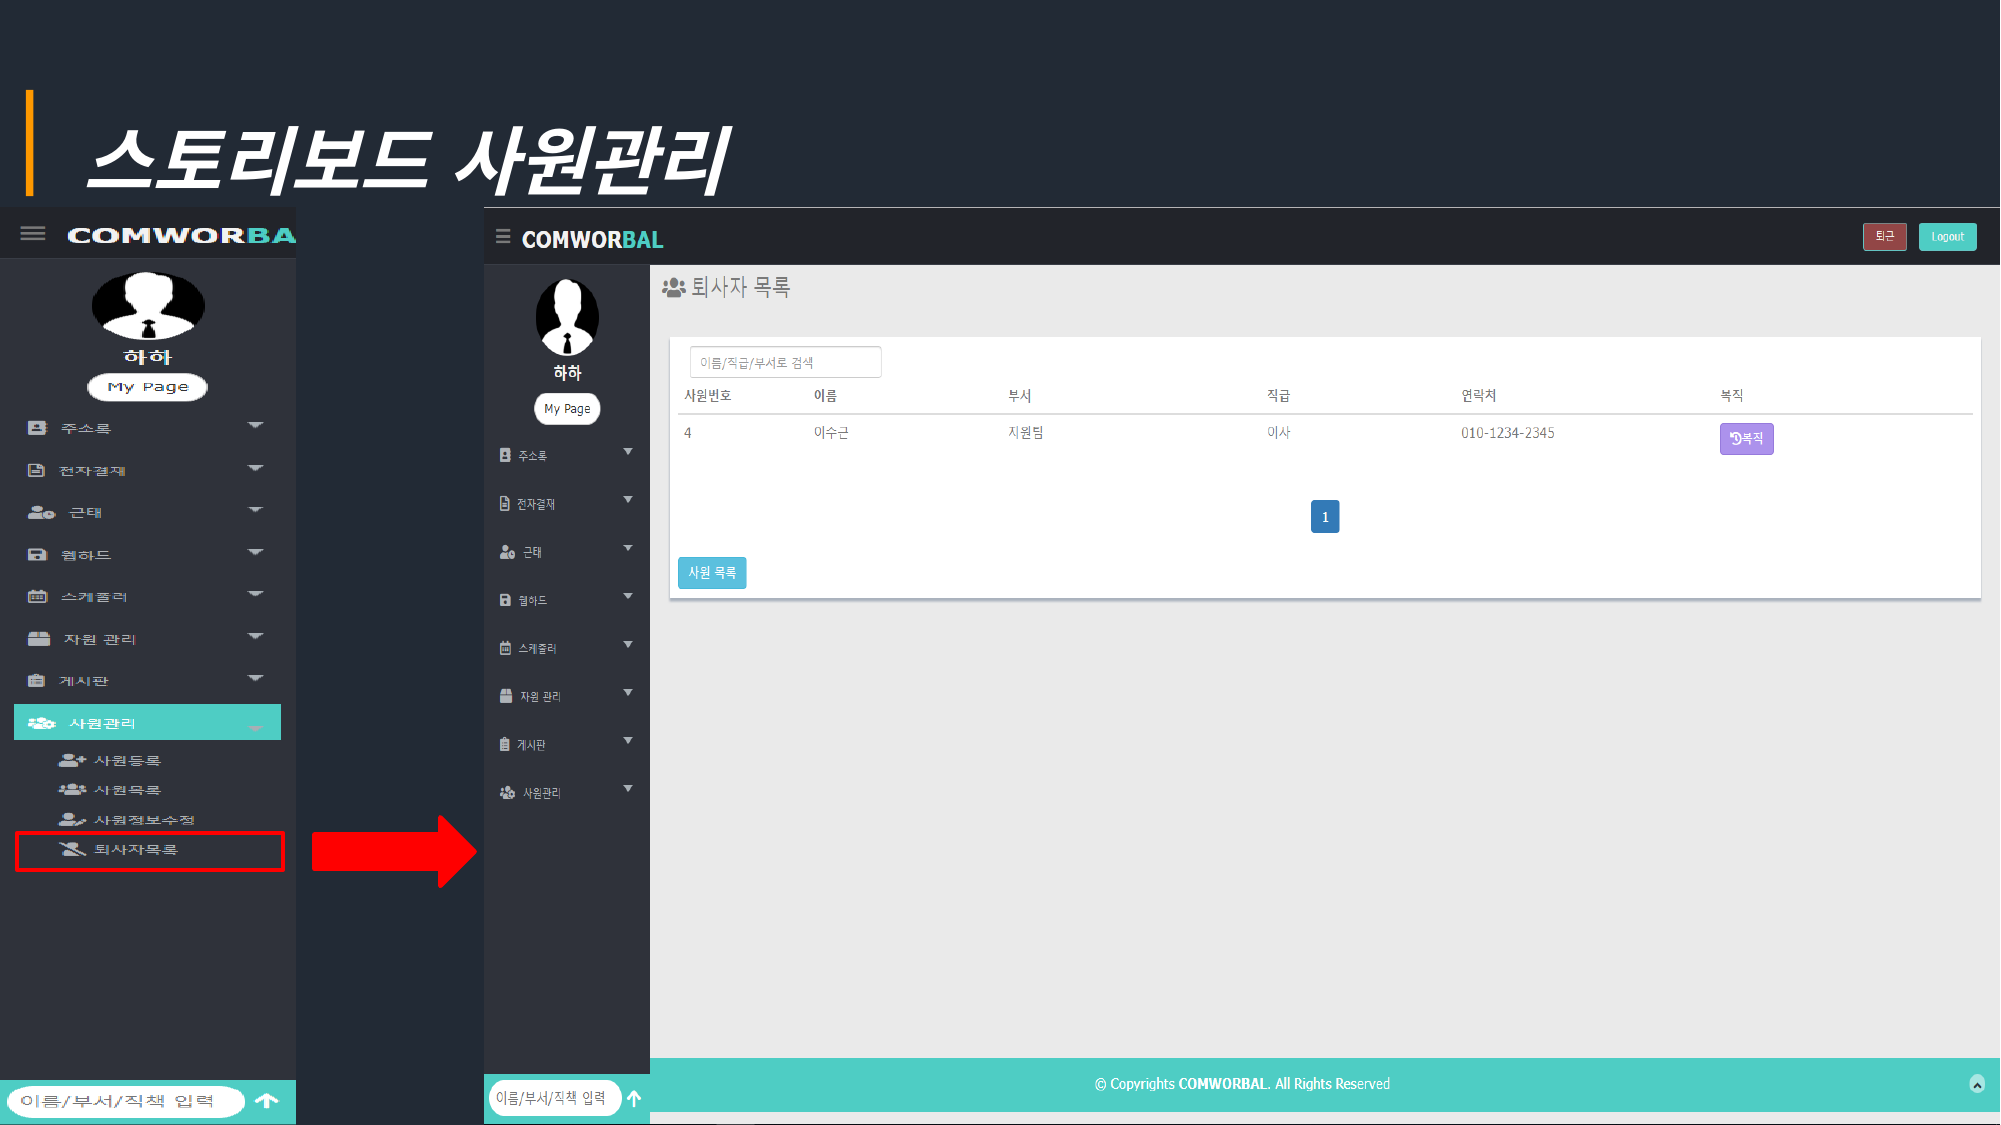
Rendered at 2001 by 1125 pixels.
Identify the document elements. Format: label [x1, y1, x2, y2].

text_box [25, 62, 935, 214]
text_box [312, 815, 477, 888]
picture [484, 206, 2000, 1125]
picture [0, 207, 296, 1125]
